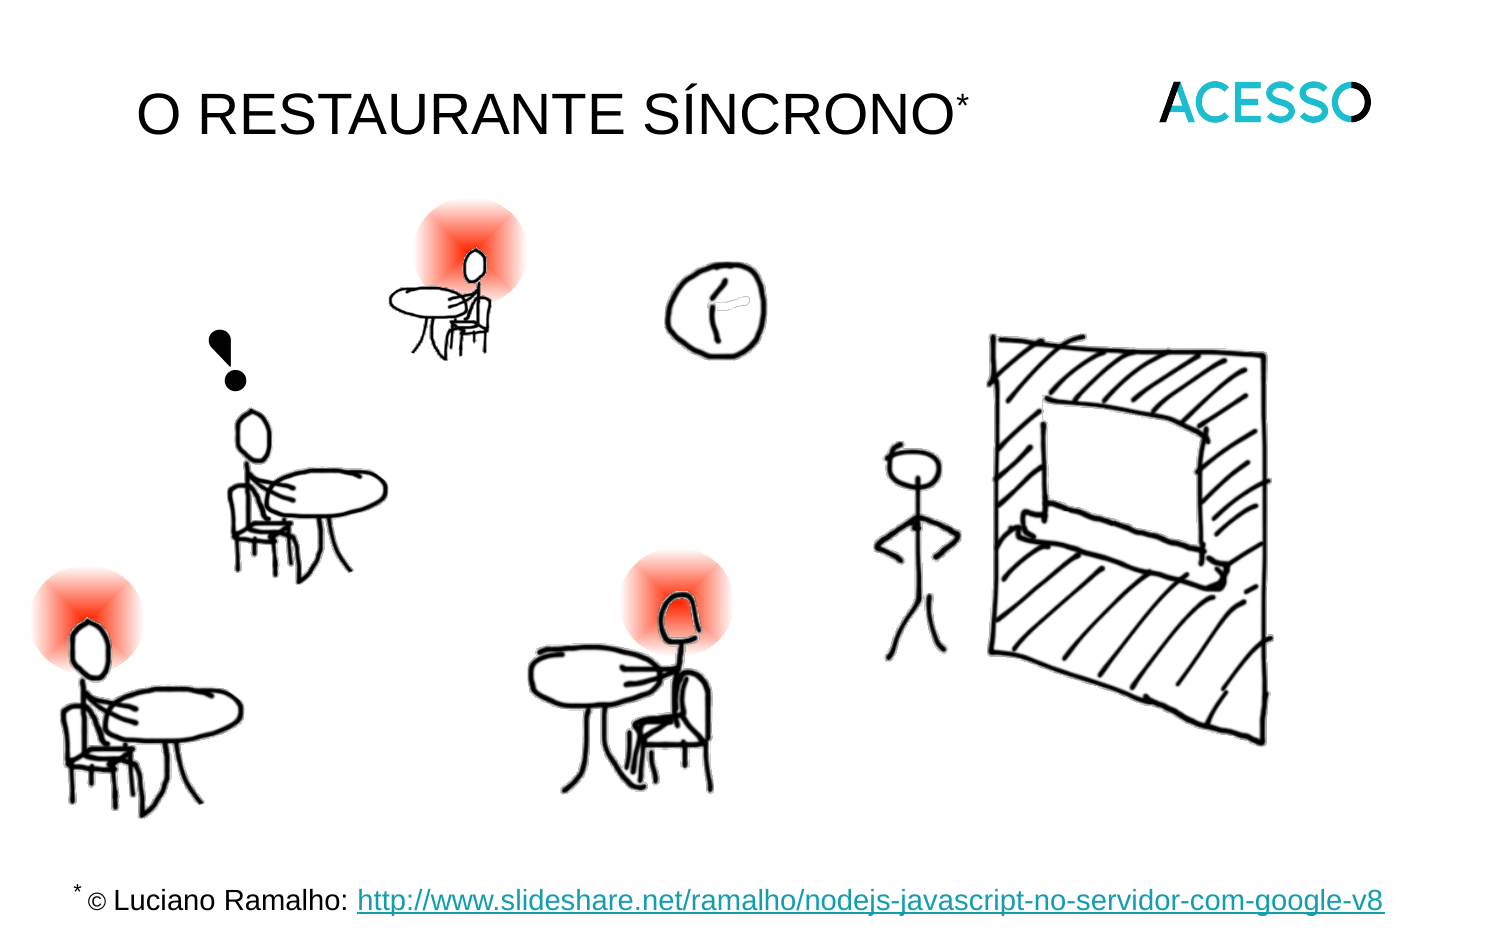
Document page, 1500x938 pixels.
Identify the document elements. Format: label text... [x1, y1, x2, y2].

picture [59, 617, 245, 819]
picture [190, 323, 263, 397]
picture [1179, 81, 1371, 123]
picture [664, 260, 768, 361]
picture [527, 591, 714, 795]
text_box [620, 548, 735, 641]
text_box * © Luciano Ramalho: http://www.slideshare.net/ramalho/nodejs-javascript-no-servidor-com-google-v8 [58, 865, 1400, 926]
picture [226, 407, 389, 585]
text_box [29, 565, 145, 665]
picture [872, 440, 962, 662]
picture [388, 247, 492, 361]
picture [986, 332, 1274, 748]
title O Restaurante Síncrono* [121, 76, 1179, 147]
text_box [413, 197, 528, 300]
